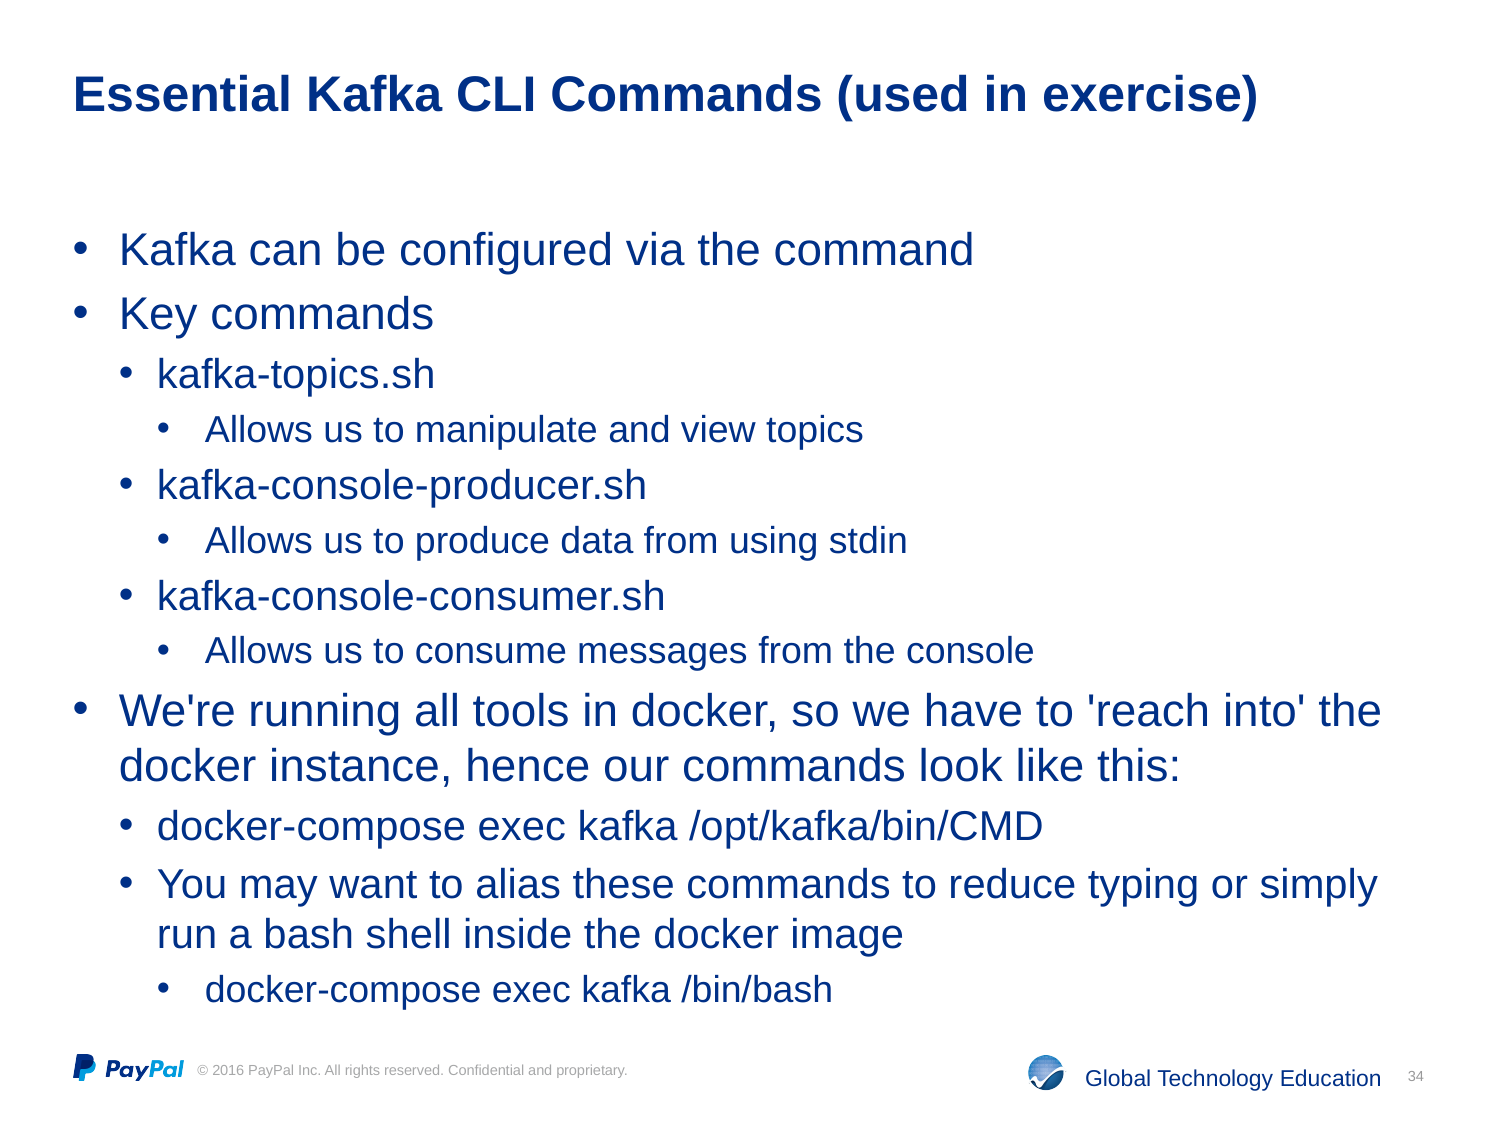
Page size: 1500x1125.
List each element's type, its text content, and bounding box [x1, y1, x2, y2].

list Kafka can be configured via the command Key commands kafka-topics.sh Allows us to manipulate and view topics kafka-console-producer.sh Allows us to produce data from using stdin kafka-console-consumer.sh Allows us to consume messages from the console We're running all tools in docker, so we have to 'reach into' the docker instance, hence our commands look like this: docker-compose exec kafka /opt/kafka/bin/CMD You may want to alias these commands to reduce typing or simply run a bash shell inside the docker image docker-compose exec kafka /bin/bash [57, 212, 1409, 1029]
title Essential Kafka CLI Commands (used in exercise) [58, 53, 1409, 151]
picture [1023, 1050, 1070, 1095]
picture [73, 1054, 184, 1081]
slide_number 34 [1383, 1045, 1439, 1106]
